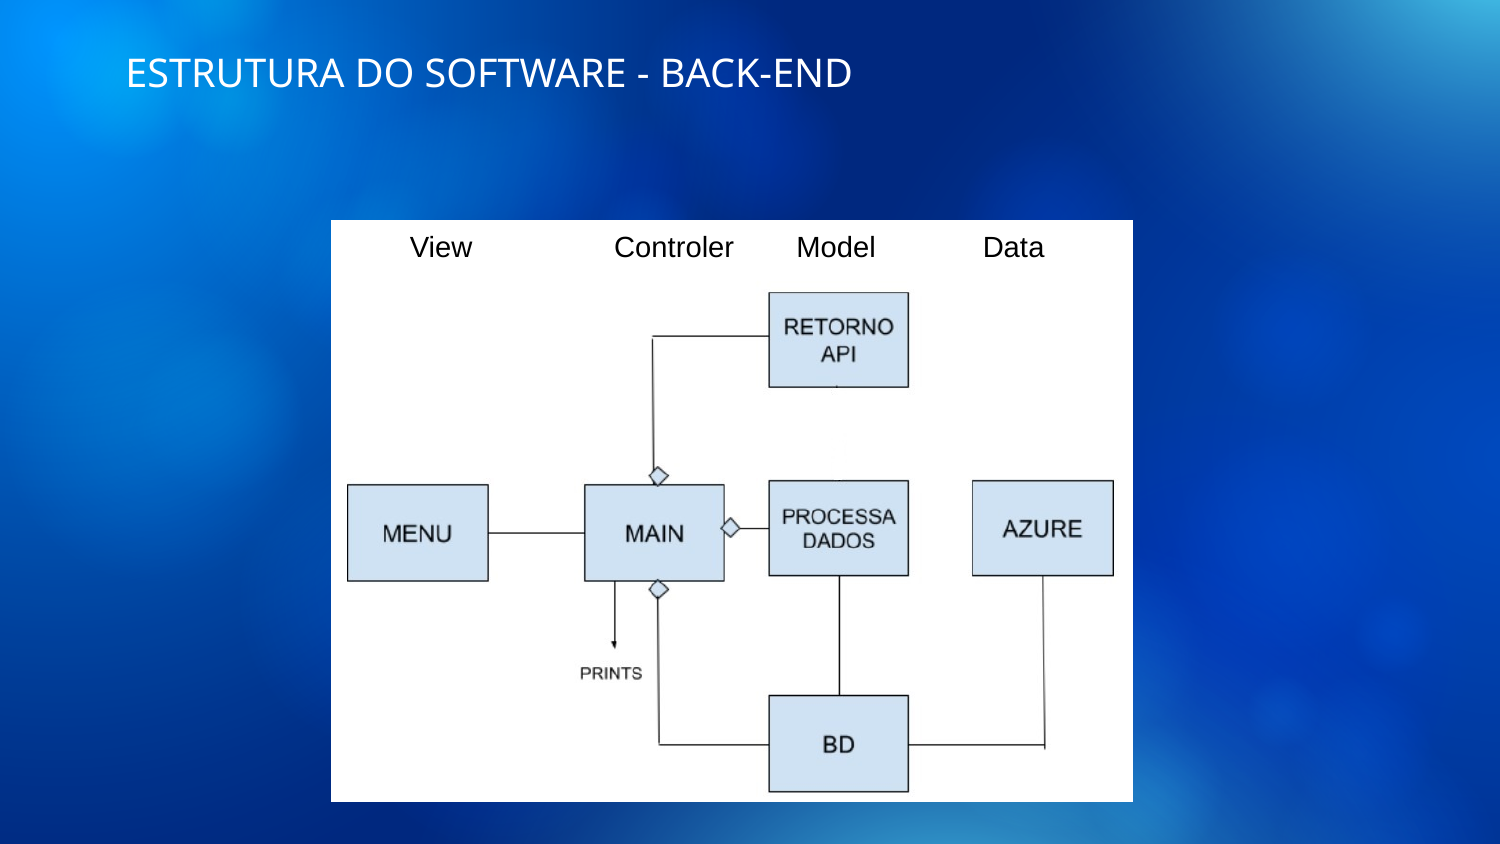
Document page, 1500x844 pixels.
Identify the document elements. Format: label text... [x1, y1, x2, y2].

text_box ESTRUTURA DO SOFTWARE - BACK-END [110, 32, 1270, 111]
picture [0, 0, 1500, 844]
